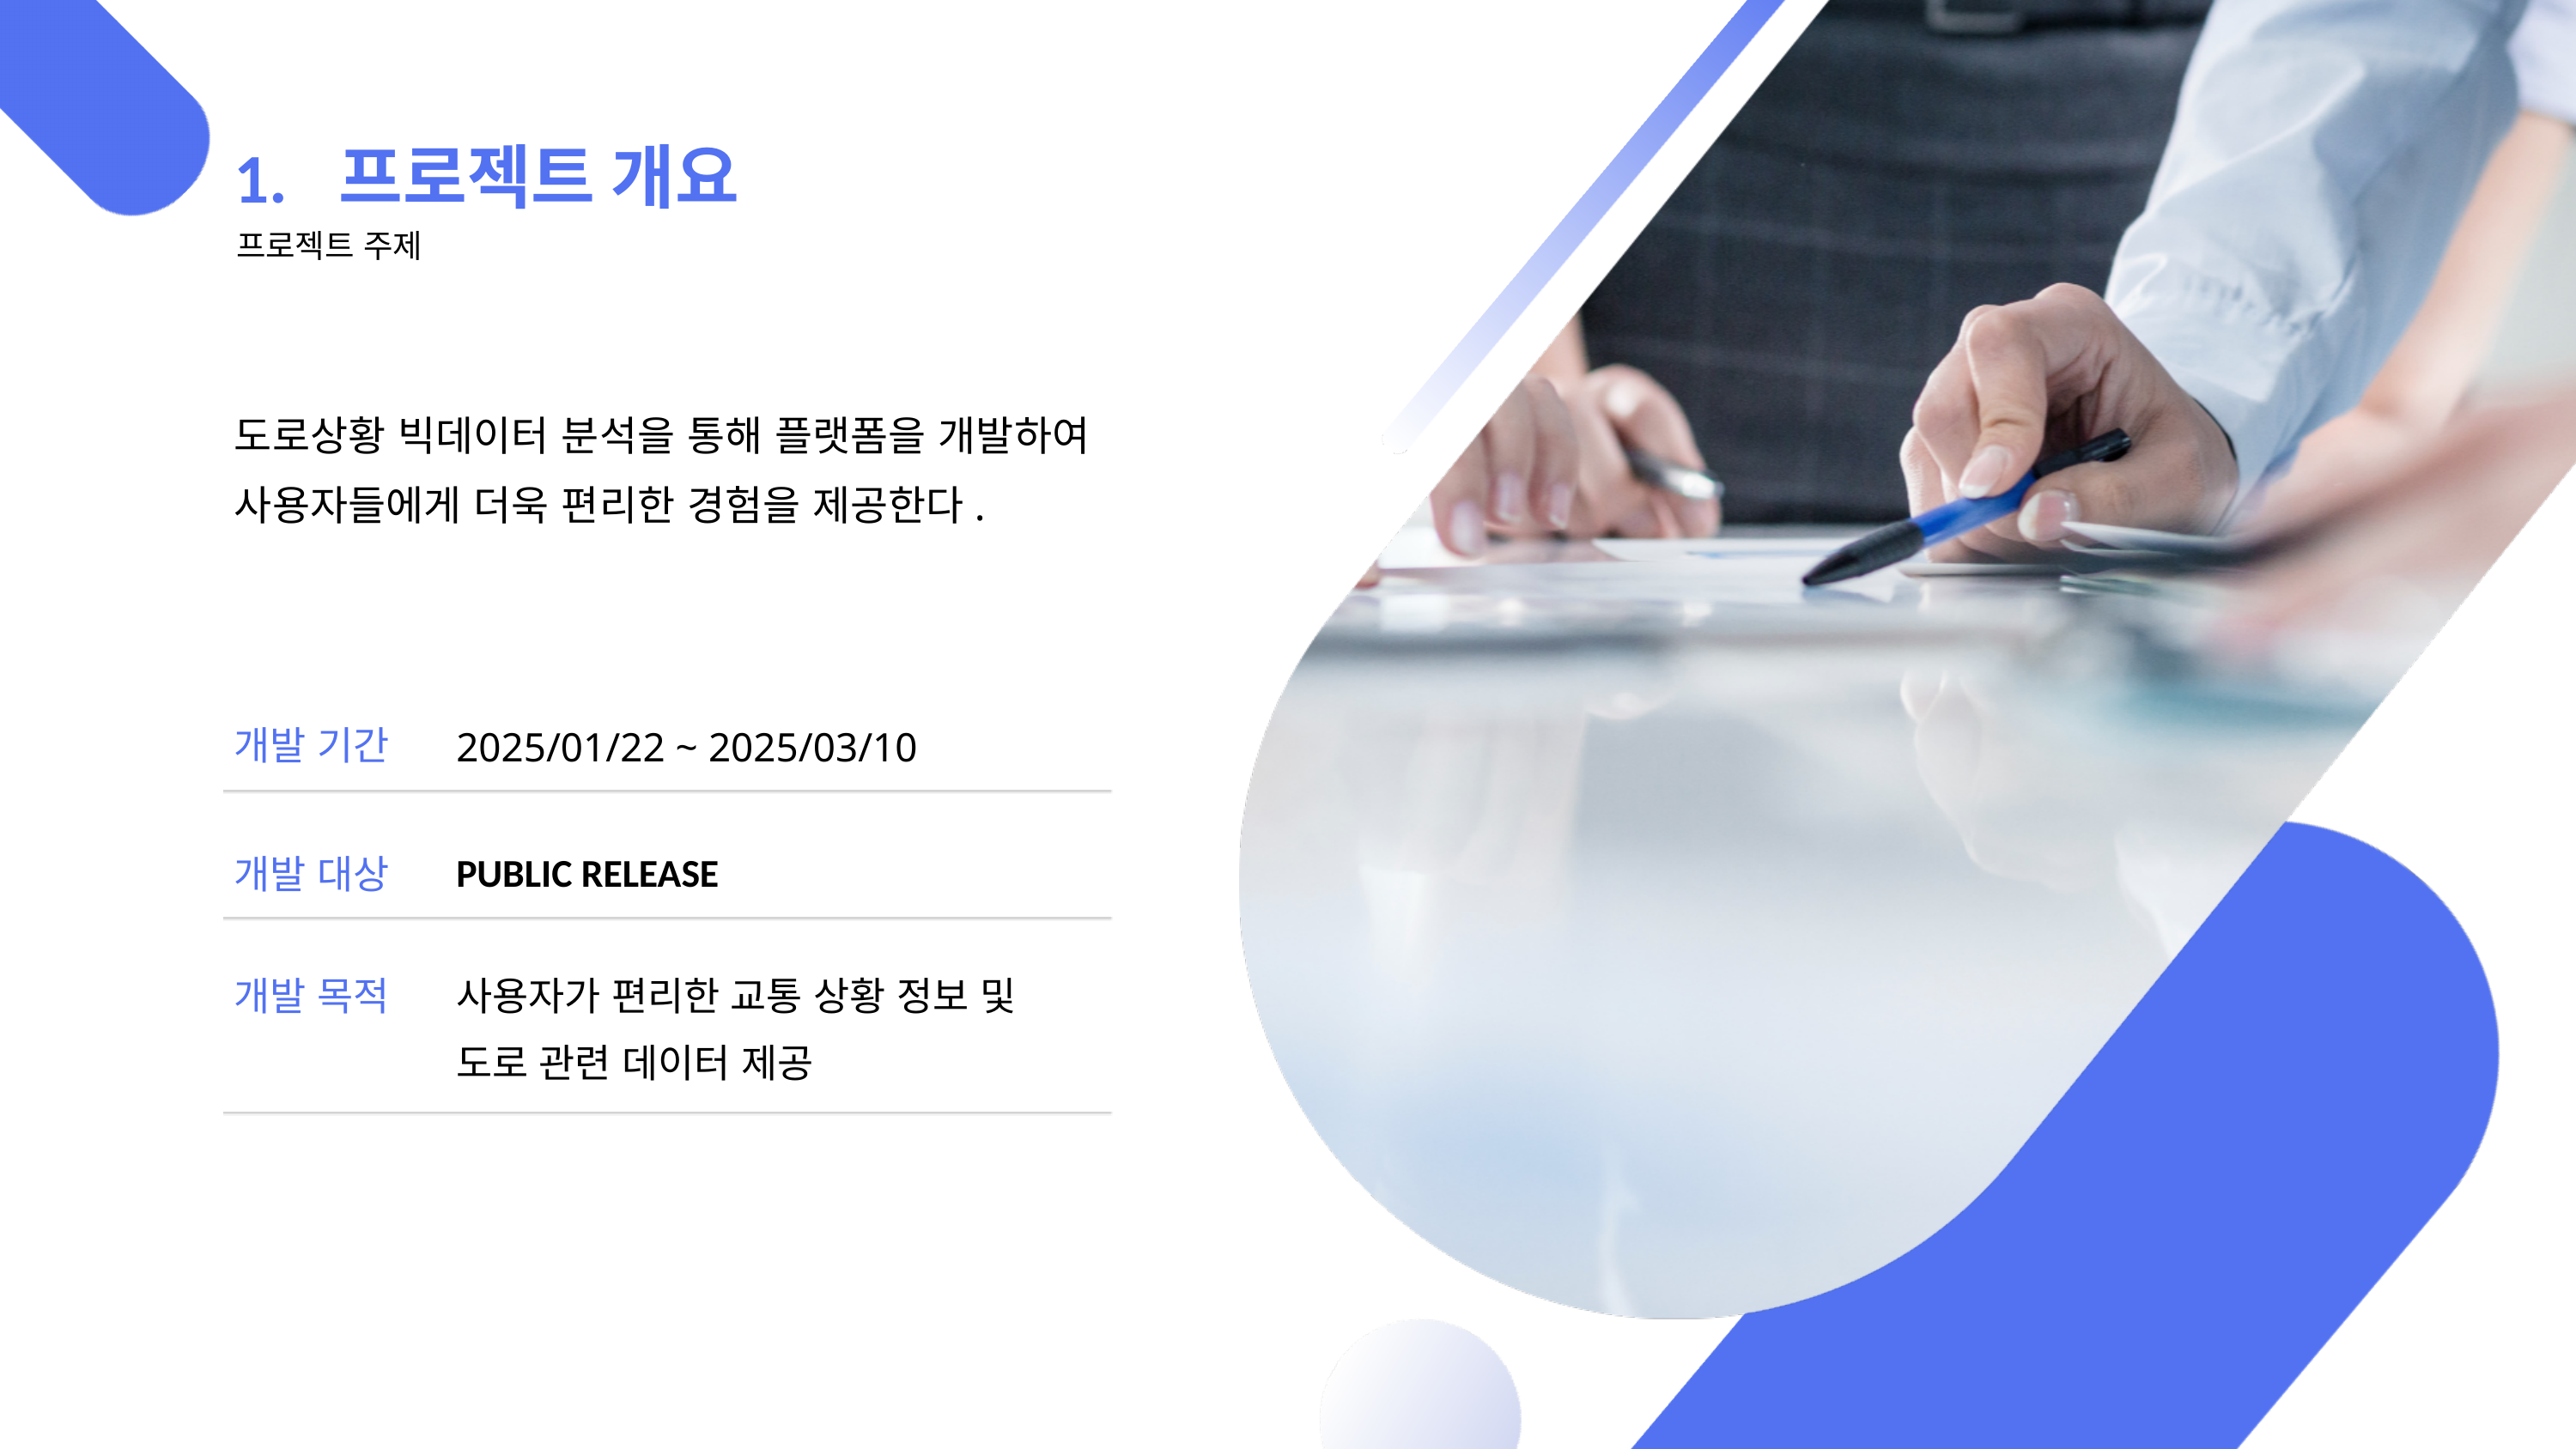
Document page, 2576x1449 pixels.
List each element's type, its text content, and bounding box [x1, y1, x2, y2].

text_box 2025/01/22 ~ 2025/03/10 [456, 702, 1002, 757]
text_box 도로상황 빅데이터 분석을 통해 플랫폼을 개발하여 사용자들에게 더욱 편리한 경험을 제공한다. [234, 390, 1156, 518]
text_box 개발 목적 [234, 951, 391, 1005]
picture [223, 790, 1114, 795]
picture [223, 917, 1114, 922]
text_box 개발 대상 [234, 829, 391, 884]
text_box 사용자가 편리한 교통 상황 정보 및 도로 관련 데이터 제공 [456, 951, 1088, 1005]
picture [0, 0, 246, 242]
text_box 프로젝트 주제 [236, 220, 898, 265]
text_box 개발 기간 [234, 700, 391, 755]
text_box 프로젝트 개요 [234, 119, 977, 219]
picture [223, 1111, 1114, 1116]
picture [1239, 0, 2576, 1449]
text_box PUBLIC RELEASE [456, 828, 1002, 882]
